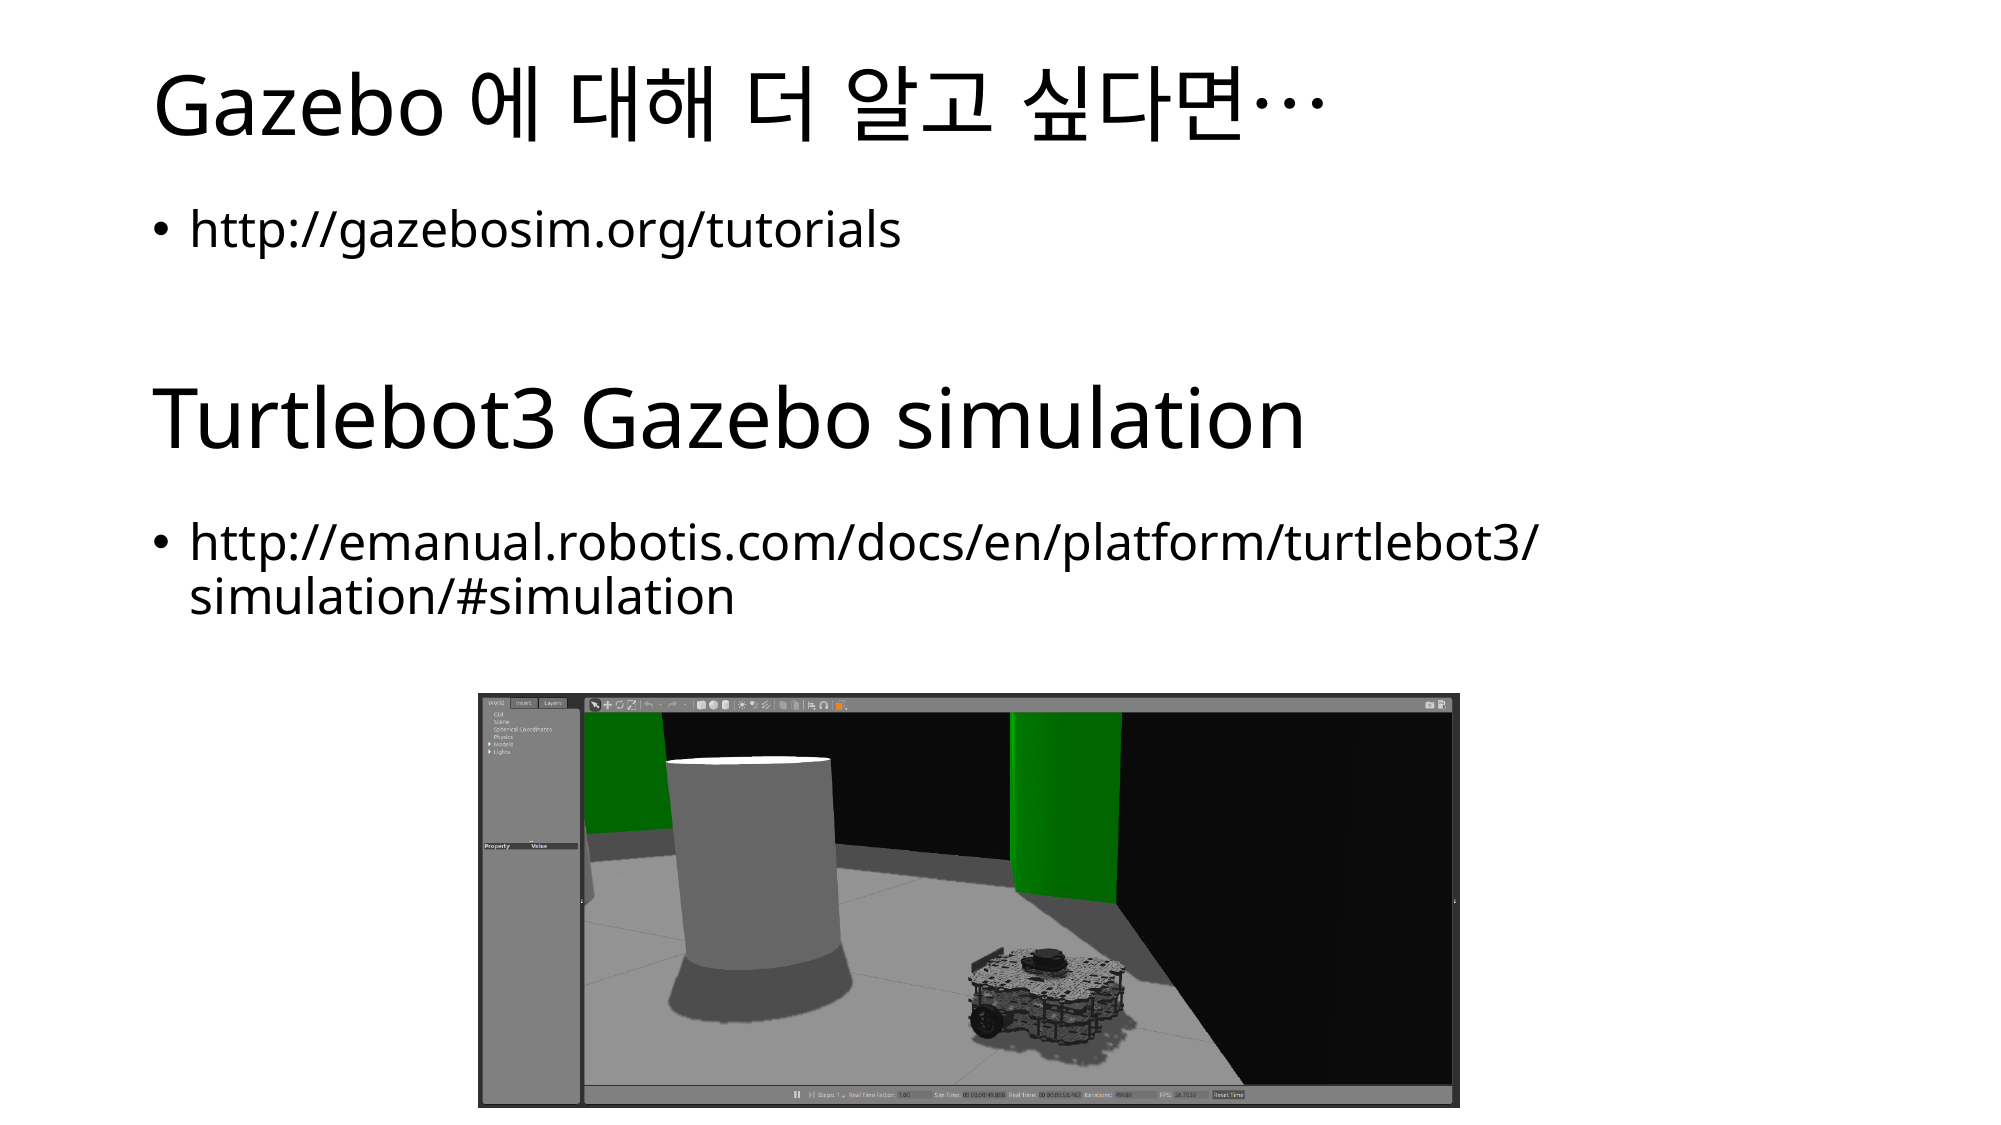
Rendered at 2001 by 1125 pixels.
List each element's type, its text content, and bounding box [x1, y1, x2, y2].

text_box Turtlebot3 Gazebo simulation [137, 313, 1863, 531]
list http://gazebosim.org/tutorials [137, 196, 1863, 313]
picture [478, 693, 1460, 1108]
text_box http://emanual.robotis.com/docs/en/platform/turtlebot3/simulation/#simulation [137, 509, 1768, 661]
title Gazebo에 대해 더 알고 싶다면… [137, 0, 1863, 196]
